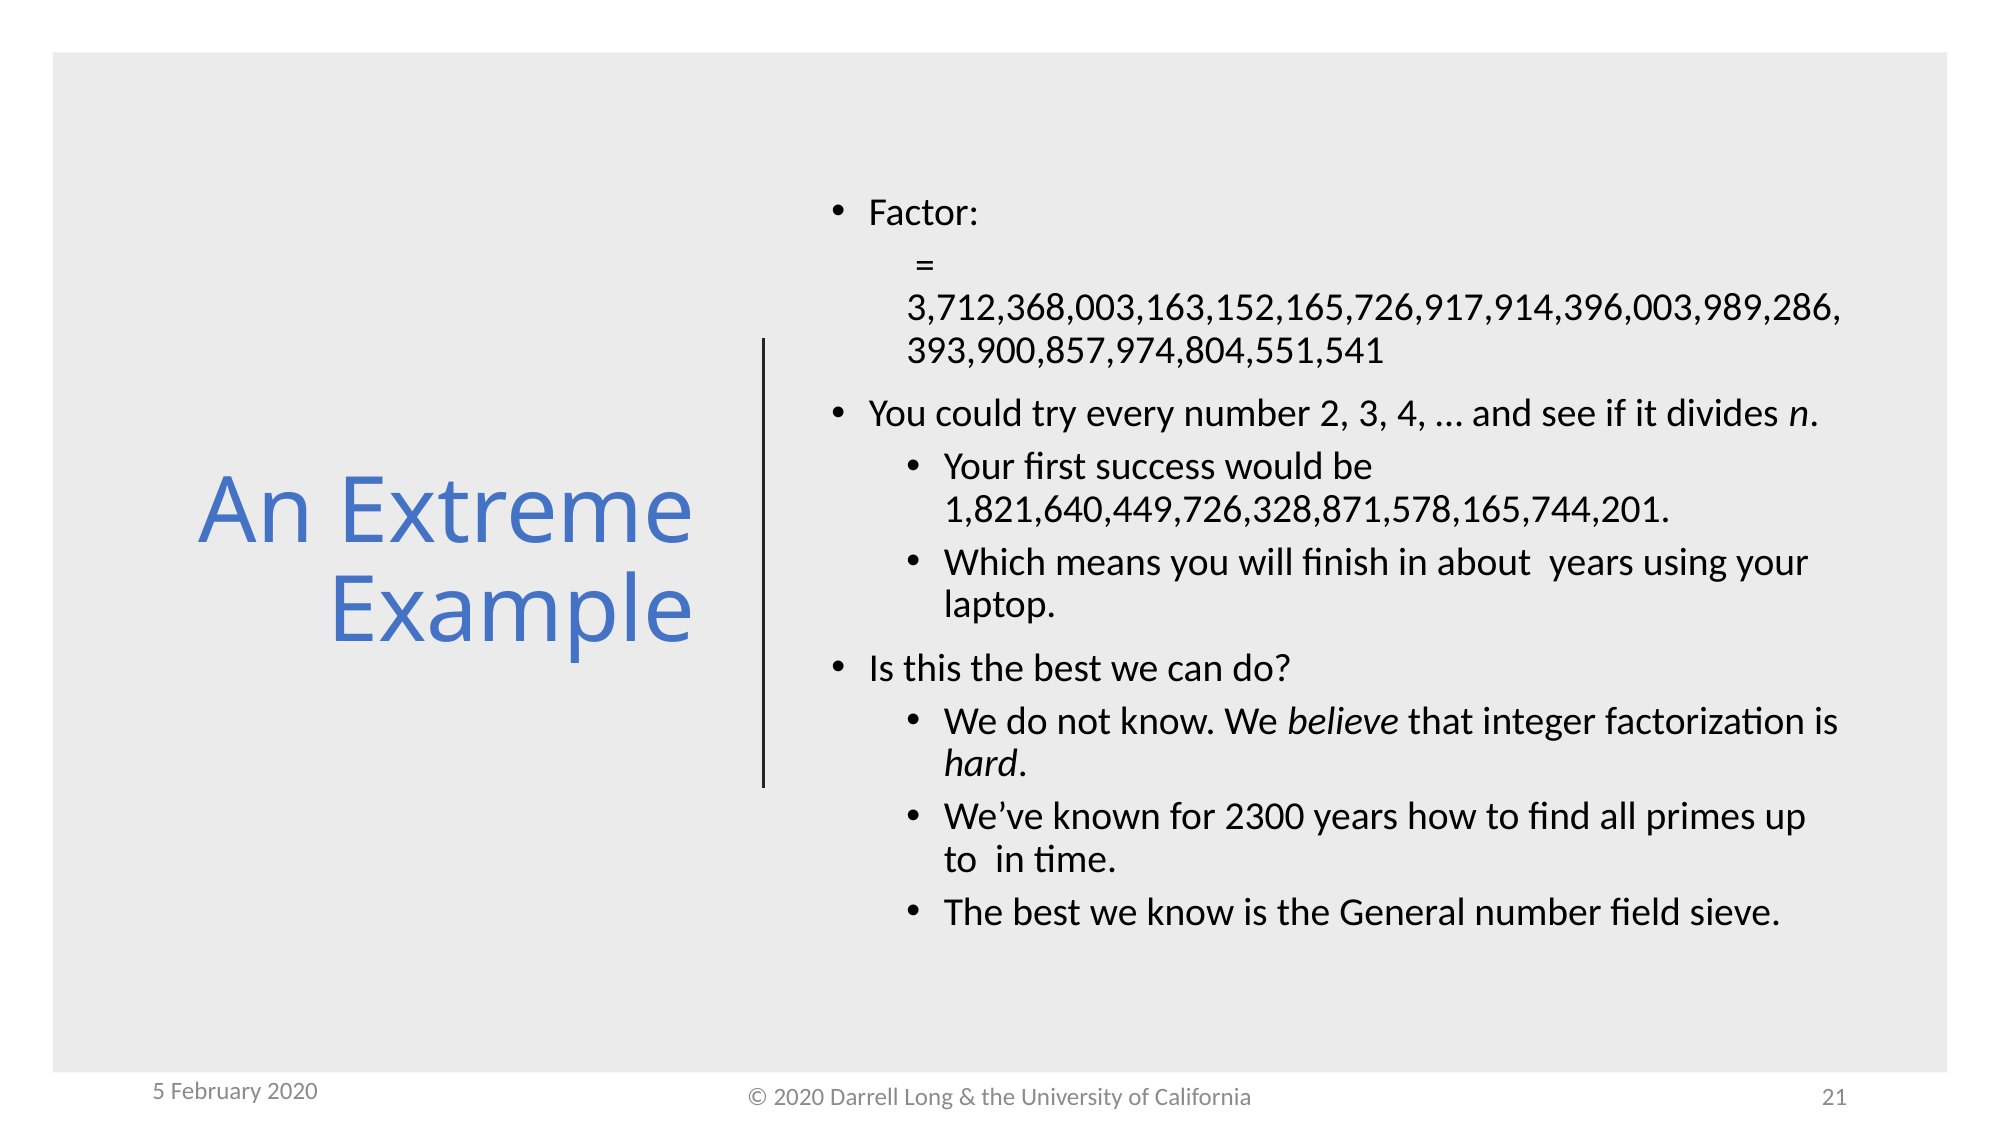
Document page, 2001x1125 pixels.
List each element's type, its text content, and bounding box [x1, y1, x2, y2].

footer © 2020 Darrell Long & the University of California [662, 1065, 1338, 1125]
text_box [52, 51, 1948, 1073]
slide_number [137, 1059, 341, 1120]
slide_number 21 [1412, 1065, 1863, 1125]
title An Extreme Example [137, 158, 711, 967]
